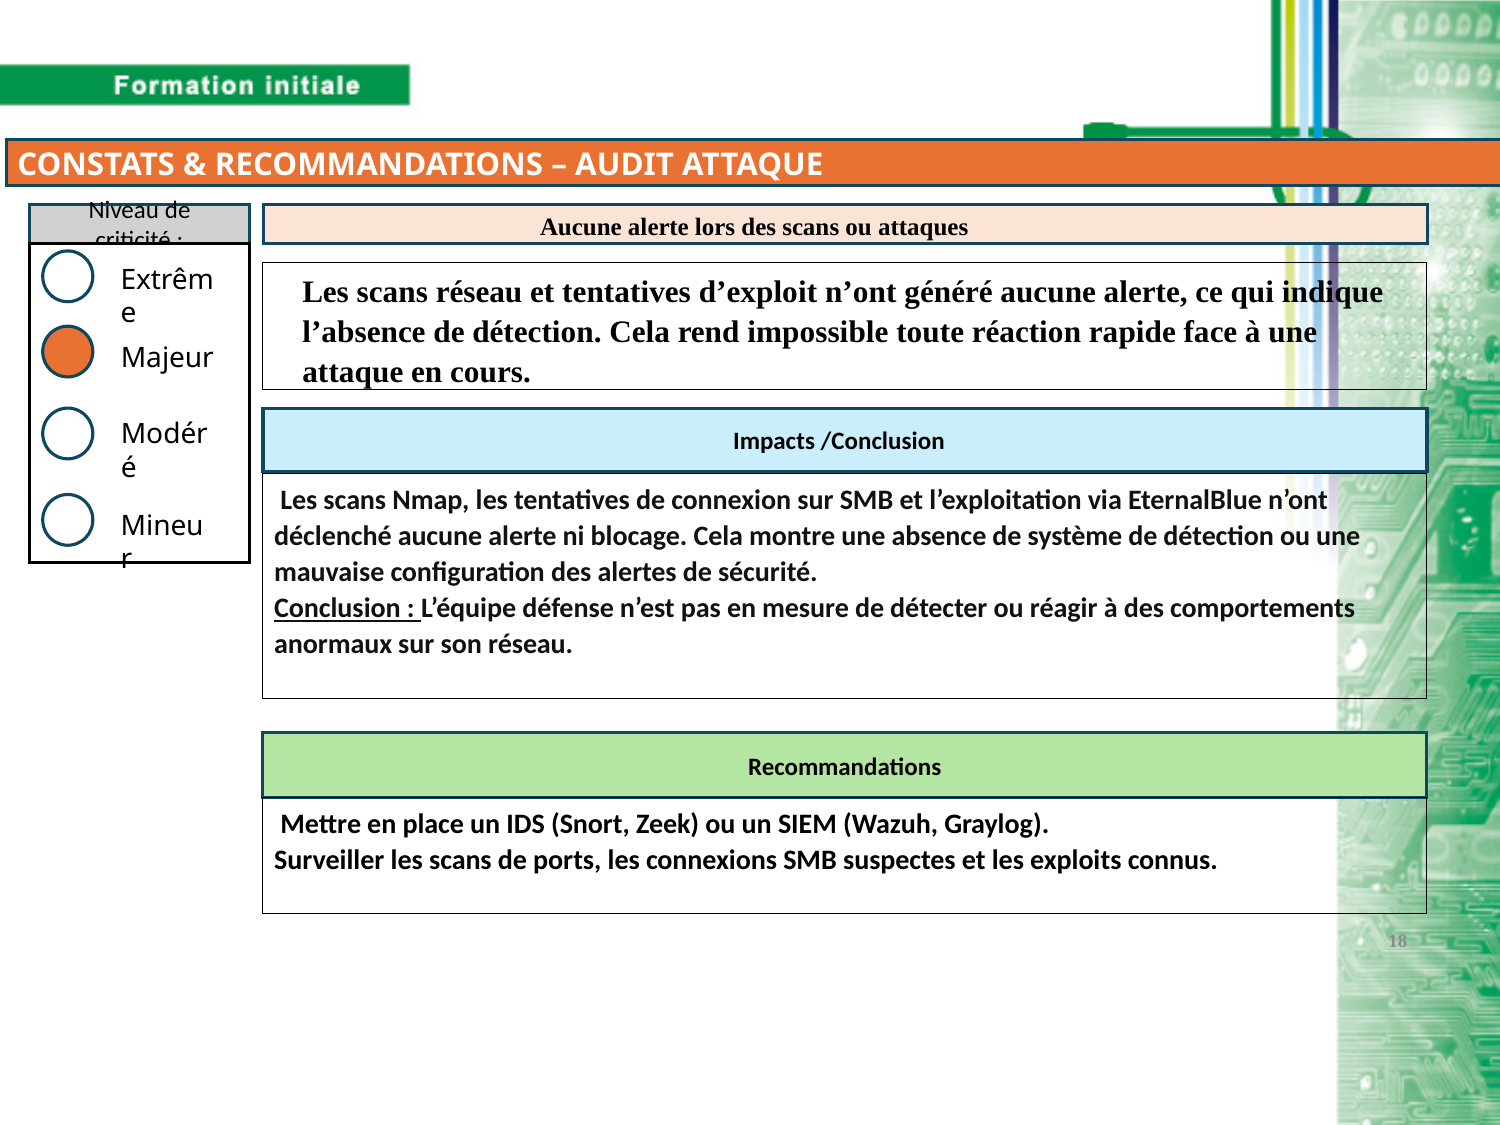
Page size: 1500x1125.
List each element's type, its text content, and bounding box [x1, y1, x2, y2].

text_box [41, 406, 95, 461]
text_box [41, 324, 95, 379]
text_box Niveau de criticité : [28, 203, 251, 242]
picture [0, 0, 1500, 1125]
text_box [28, 242, 251, 564]
text_box CONSTATS & RECOMMANDATIONS – AUDIT ATTAQUE [5, 138, 1500, 187]
text_box Les scans Nmap, les tentatives de connexion sur SMB et l’exploitation via EternalBlue n’ont déclenché aucune alerte ni blocage. Cela montre une absence de système de détection ou une mauvaise configuration des alertes de sécurité. Conclusion : L’équipe défense n’est pas en mesure de détecter ou réagir à des comportements anormaux sur son réseau. [262, 473, 1427, 699]
text_box Impacts /Conclusion [261, 407, 1429, 473]
text_box Mineur [105, 499, 230, 582]
text_box [41, 492, 95, 547]
text_box Les scans réseau et tentatives d’exploit n’ont généré aucune alerte, ce qui indique l’absence de détection. Cela rend impossible toute réaction rapide face à une attaque en cours. [262, 262, 1427, 390]
text_box Majeur [106, 336, 230, 381]
text_box Modéré [106, 408, 230, 491]
text_box [41, 249, 95, 304]
picture [1322, 0, 1500, 138]
text_box Recommandations [261, 731, 1428, 799]
text_box Extrême [105, 253, 230, 336]
text_box Aucune alerte lors des scans ou attaques [262, 203, 1429, 245]
text_box Mettre en place un IDS (Snort, Zeek) ou un SIEM (Wazuh, Graylog). Surveiller les scans de ports, les connexions SMB suspectes et les exploits connus. [262, 797, 1427, 914]
slide_number 18 [1089, 929, 1427, 975]
